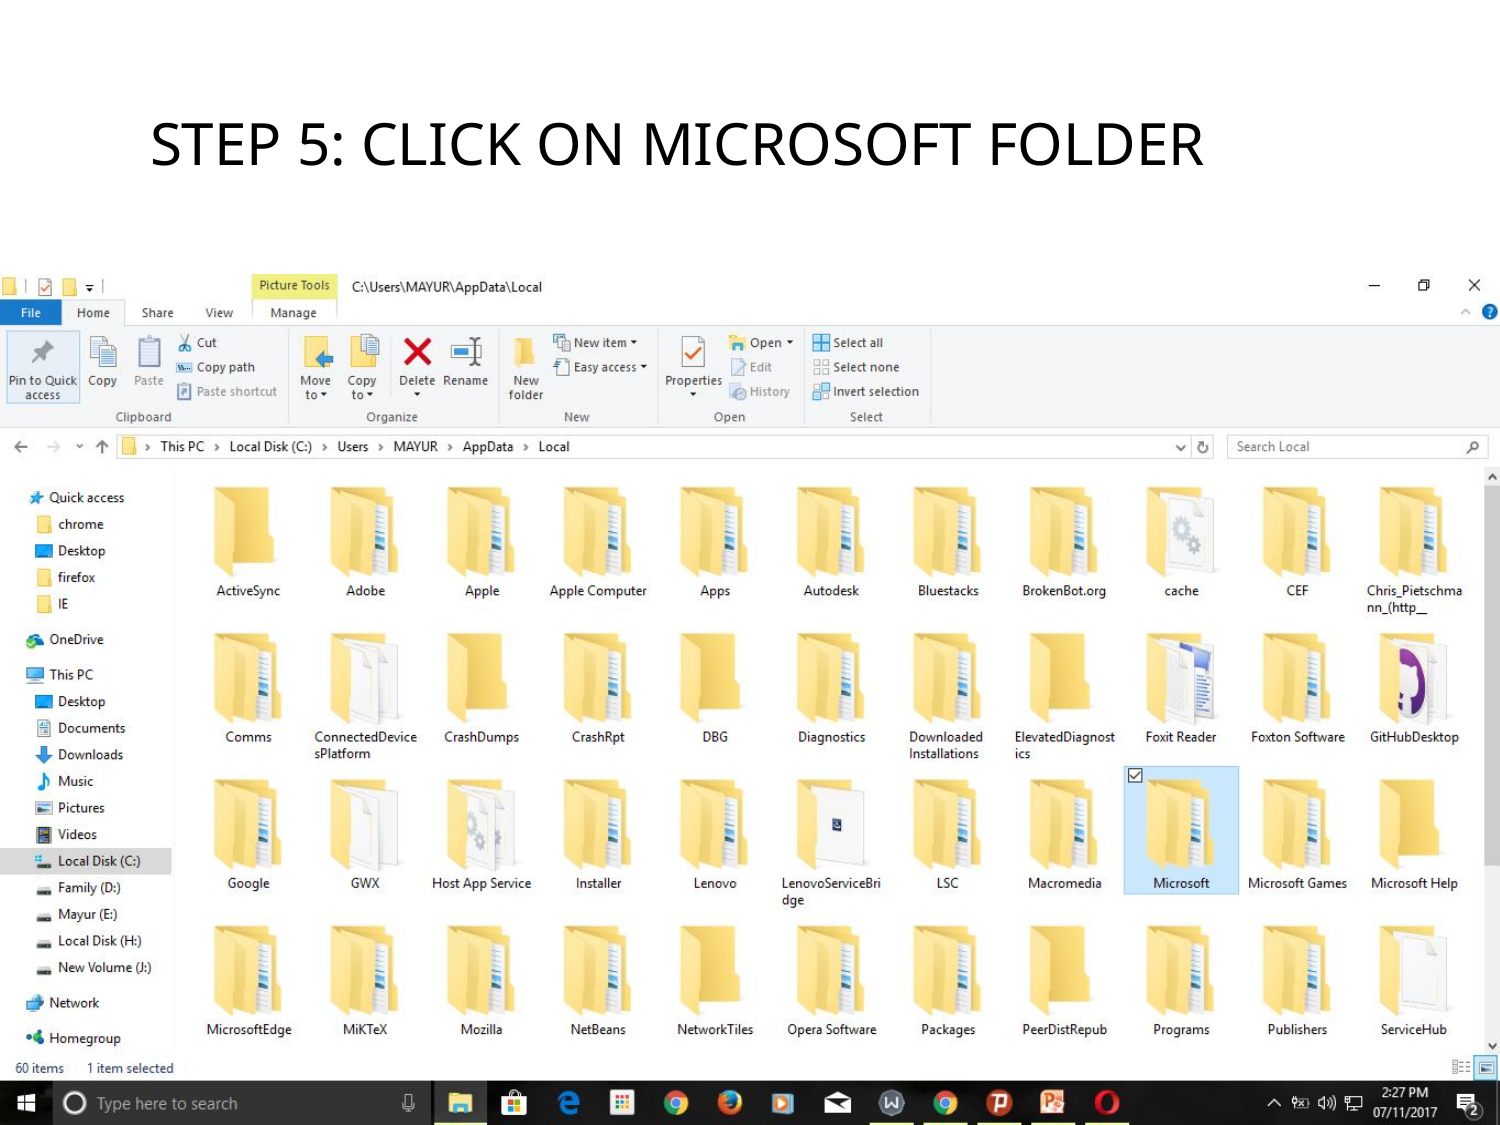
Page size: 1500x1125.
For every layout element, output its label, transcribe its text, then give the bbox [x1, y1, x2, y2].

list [0, 274, 1500, 1125]
title Step 5: click on Microsoft folder [135, 97, 1369, 188]
